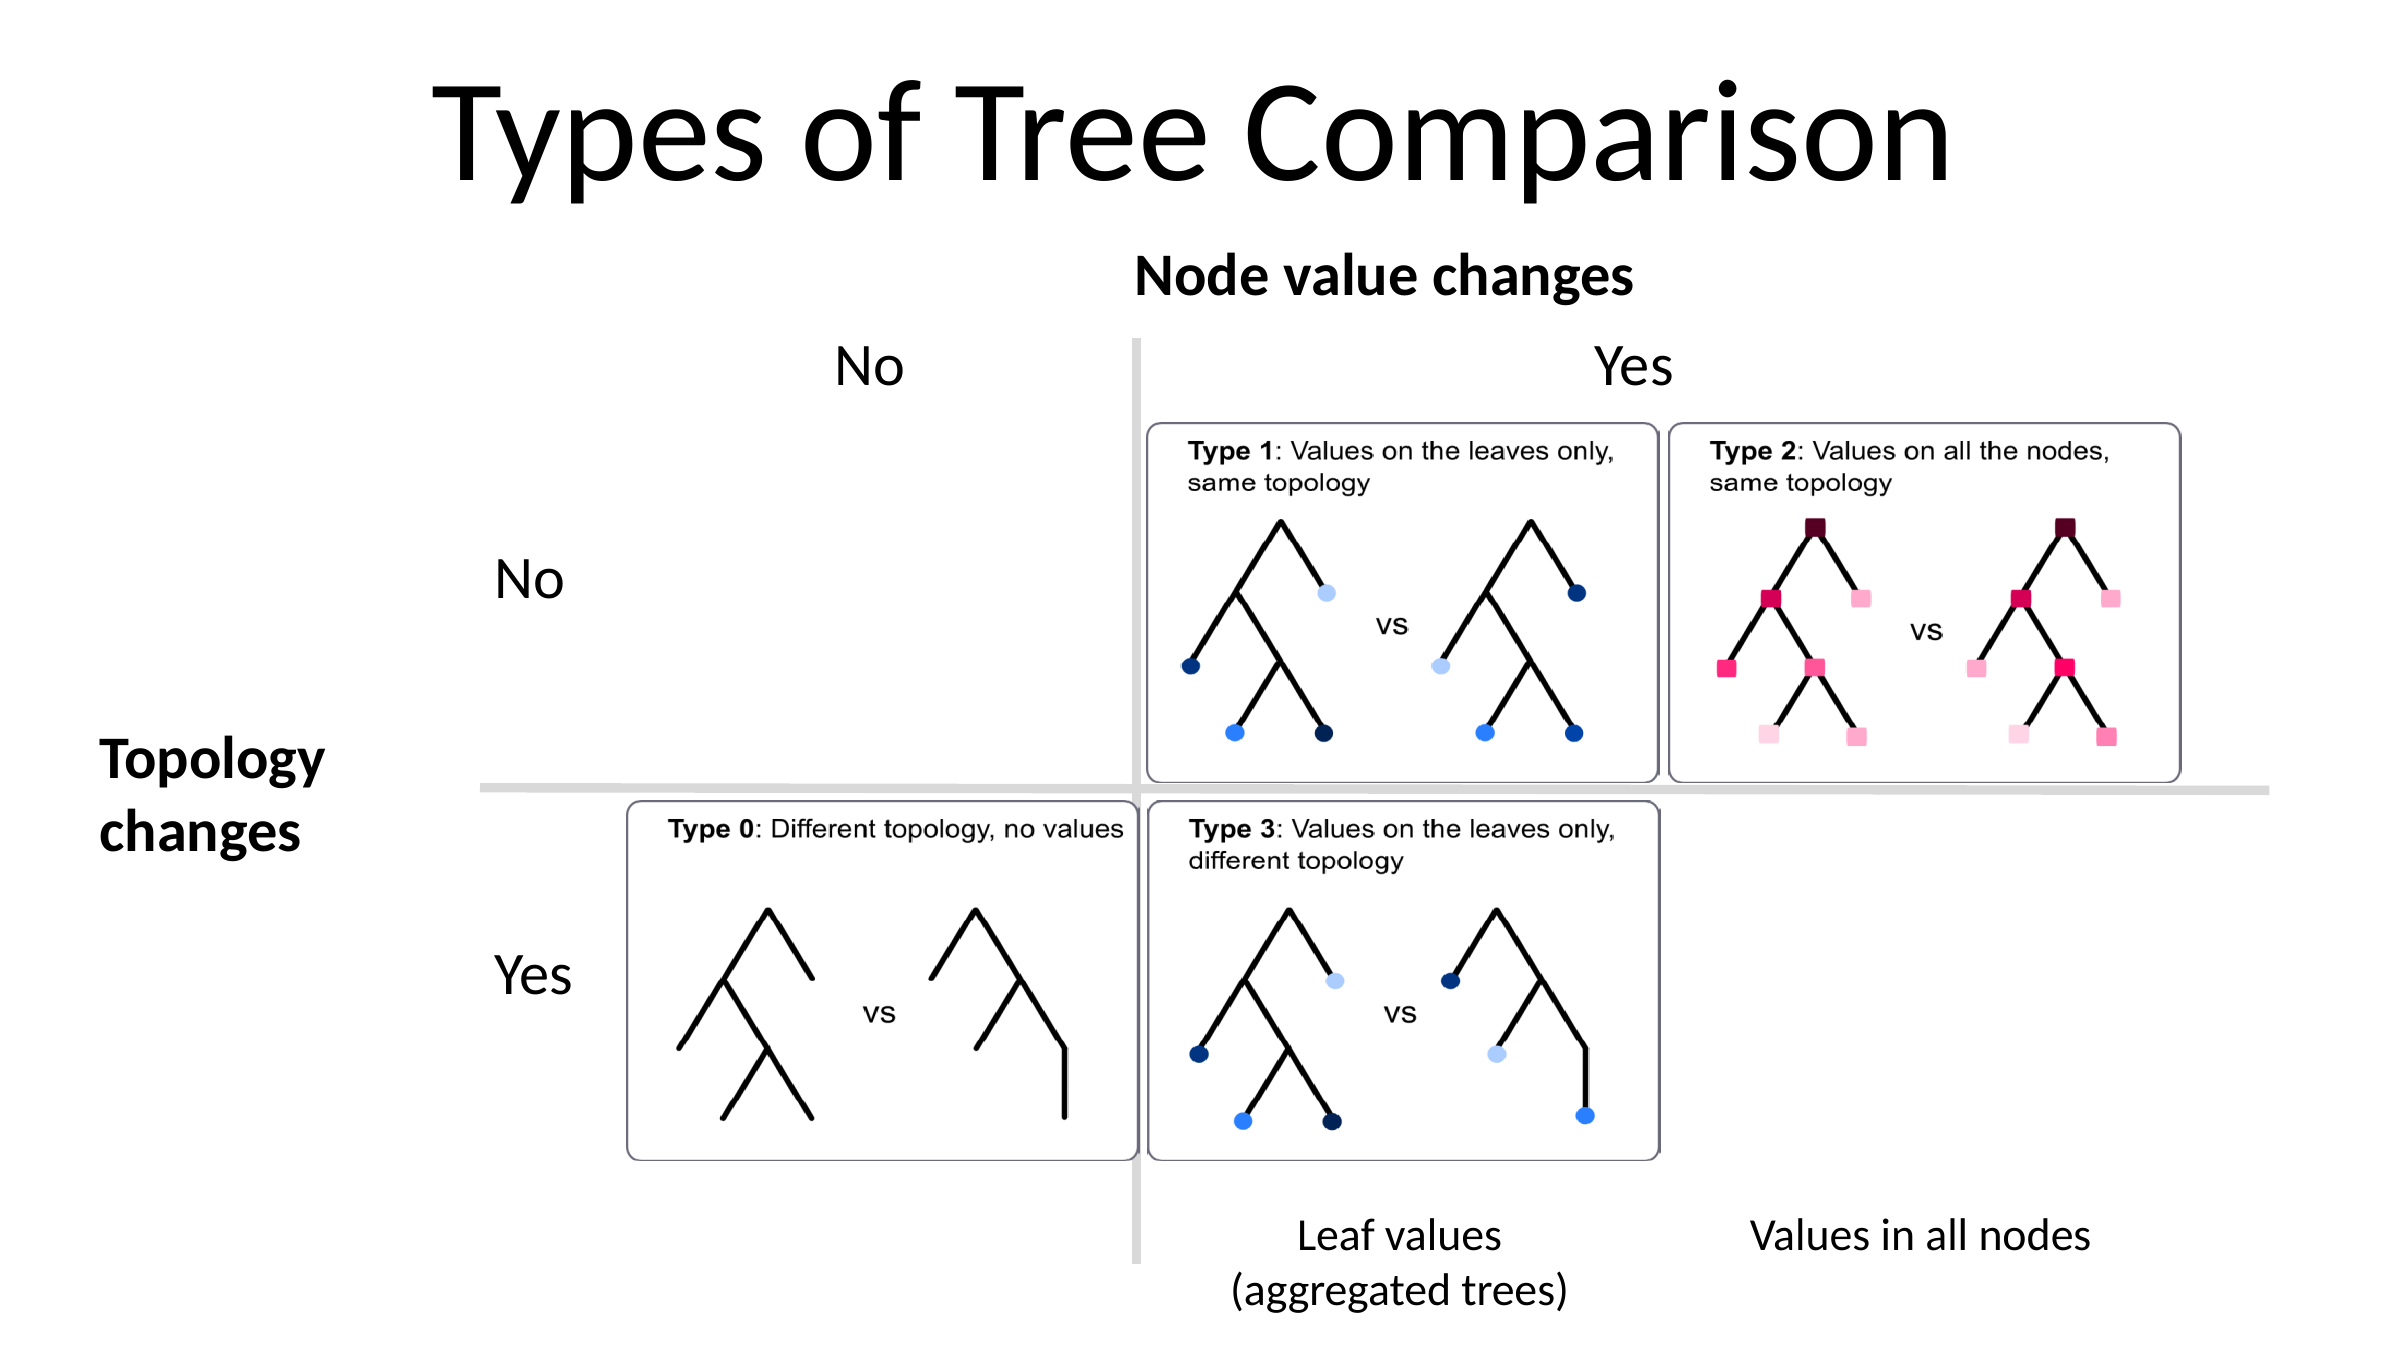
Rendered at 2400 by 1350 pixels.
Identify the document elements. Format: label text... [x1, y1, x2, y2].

picture [1667, 422, 2182, 784]
picture [1146, 800, 1661, 1162]
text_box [79, 227, 2111, 1324]
title Types of Tree Comparison [99, 0, 2288, 258]
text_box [2116, 338, 2270, 1264]
